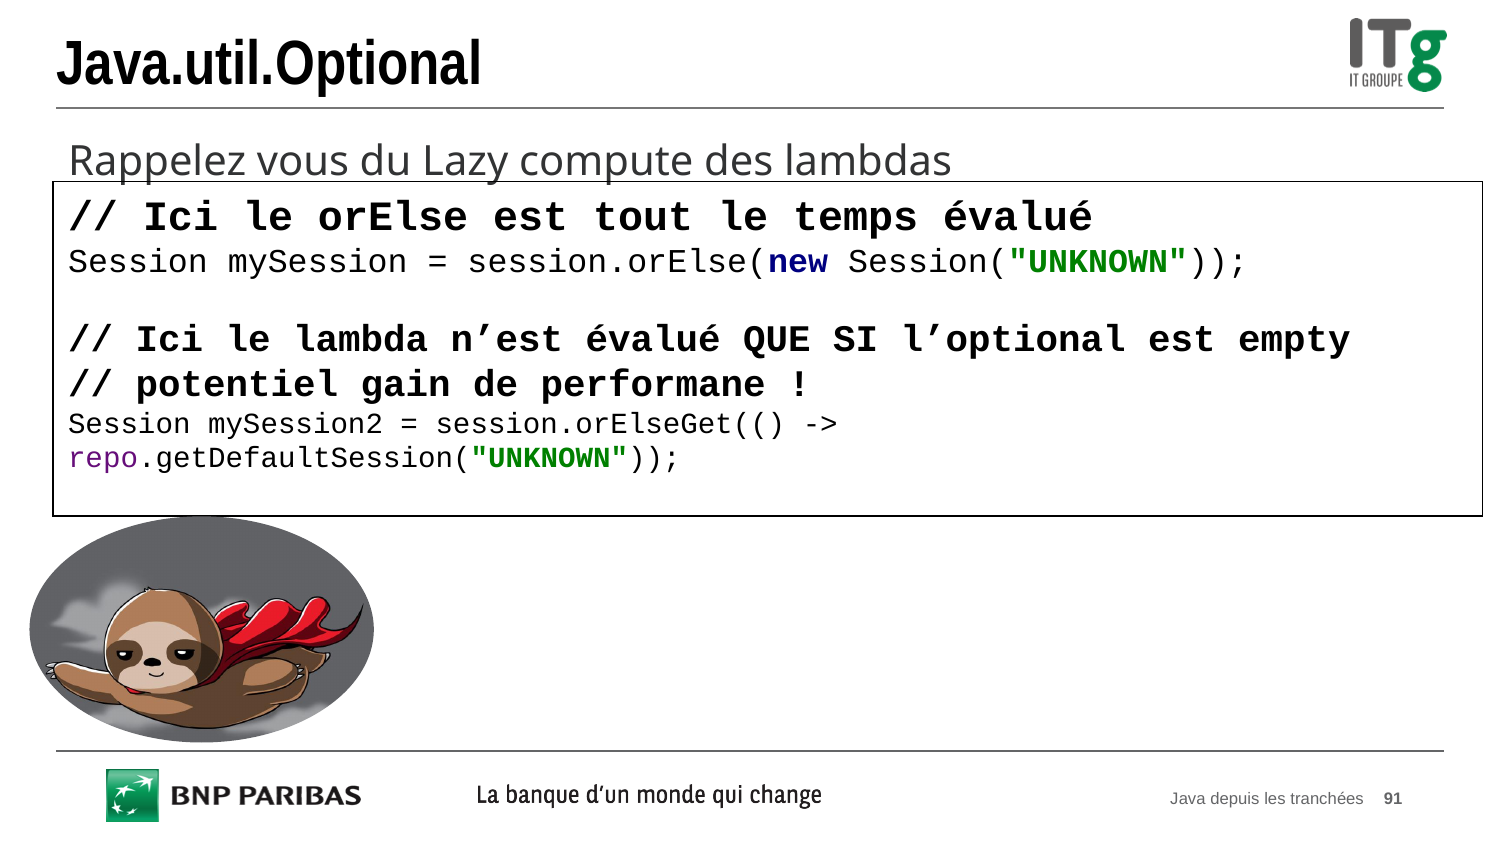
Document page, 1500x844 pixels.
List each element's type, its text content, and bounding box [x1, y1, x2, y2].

text_box // Ici le orElse est tout le temps évalué Session mySession = session.orElse(new Session("UNKNOWN")); // Ici le lambda n’est évalué QUE SI l’optional est empty // potentiel gain de performane ! Session mySession2 = session.orElseGet(() -> repo.getDefaultSession("UNKNOWN")); [53, 181, 1483, 517]
text_box Rappelez vous du Lazy compute des lambdas [53, 126, 1441, 181]
slide_number 91 [1372, 786, 1403, 810]
picture [106, 769, 361, 822]
picture [478, 784, 821, 809]
title Java.util.Optional [56, 14, 1444, 106]
picture [29, 516, 375, 743]
footer Java depuis les tranchées [1033, 786, 1365, 810]
